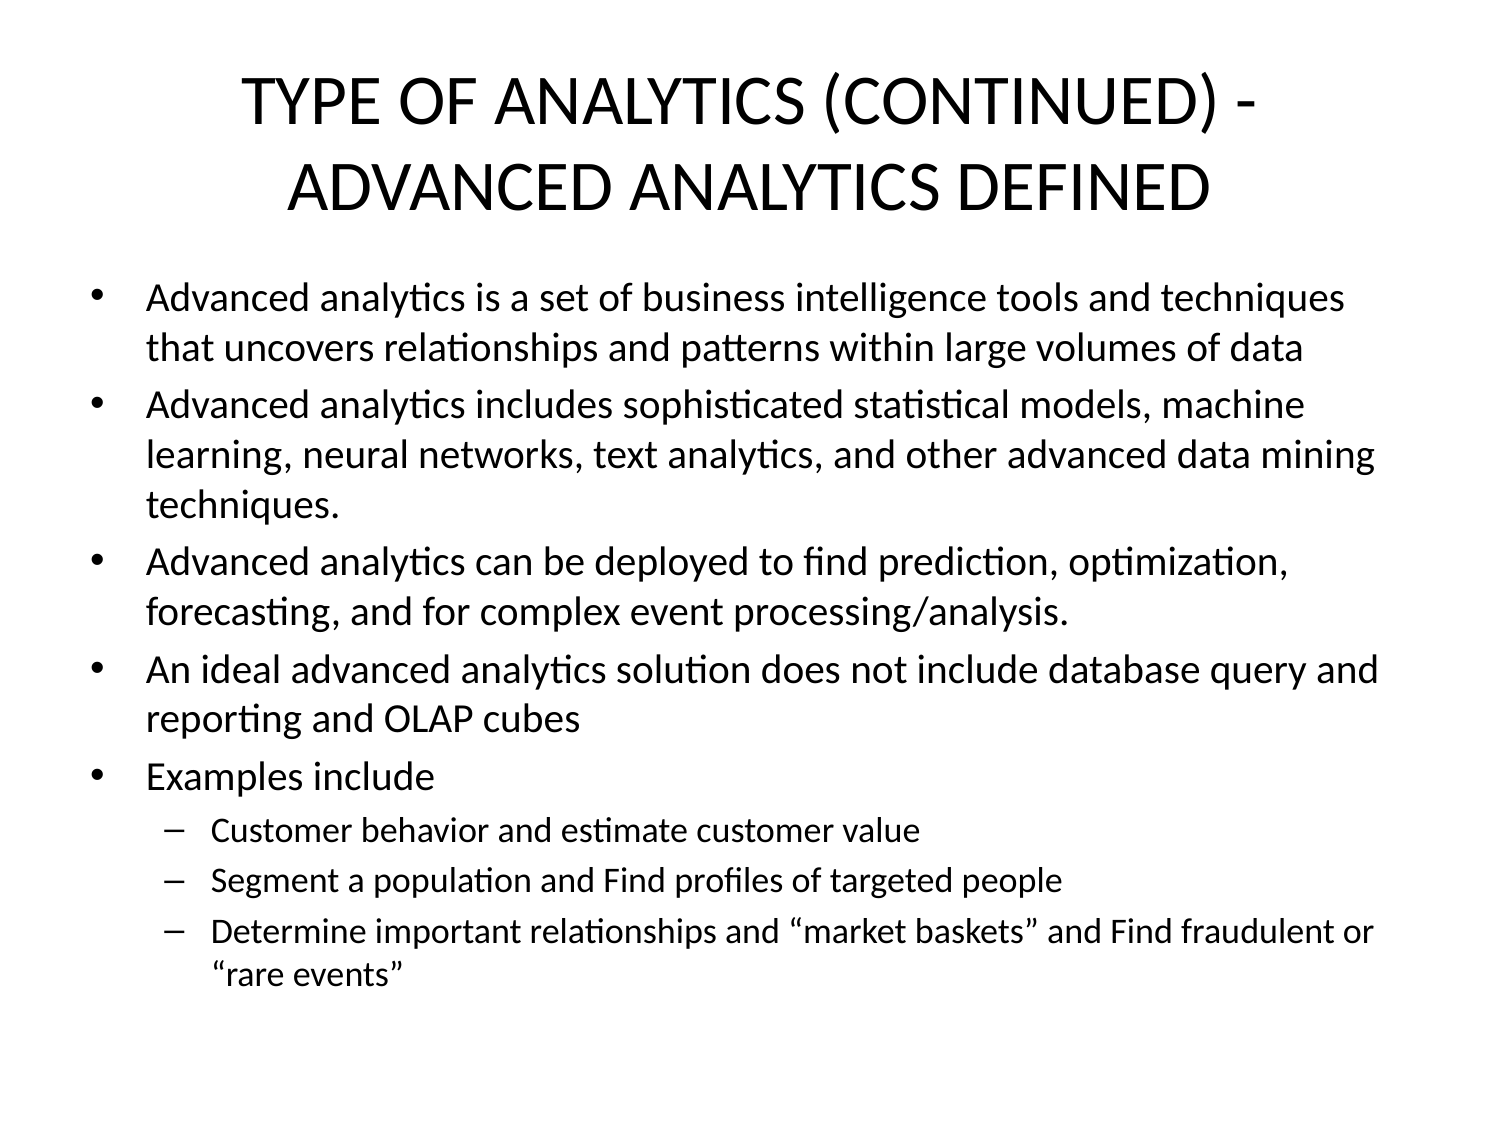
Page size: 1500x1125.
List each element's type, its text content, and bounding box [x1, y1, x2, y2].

list Advanced analytics is a set of business intelligence tools and techniques that uncovers relationships and patterns within large volumes of data Advanced analytics includes sophisticated statistical models, machine learning, neural networks, text analytics, and other advanced data mining techniques. Advanced analytics can be deployed to find prediction, optimization, forecasting, and for complex event processing/analysis. An ideal advanced analytics solution does not include database query and reporting and OLAP cubes Examples include Customer behavior and estimate customer value Segment a population and Find profiles of targeted people Determine important relationships and “market baskets” and Find fraudulent or “rare events” [75, 262, 1425, 1005]
title TYPE OF ANALYTICS (CONTINUED) - ADVANCED ANALYTICS DEFINED [75, 45, 1425, 233]
